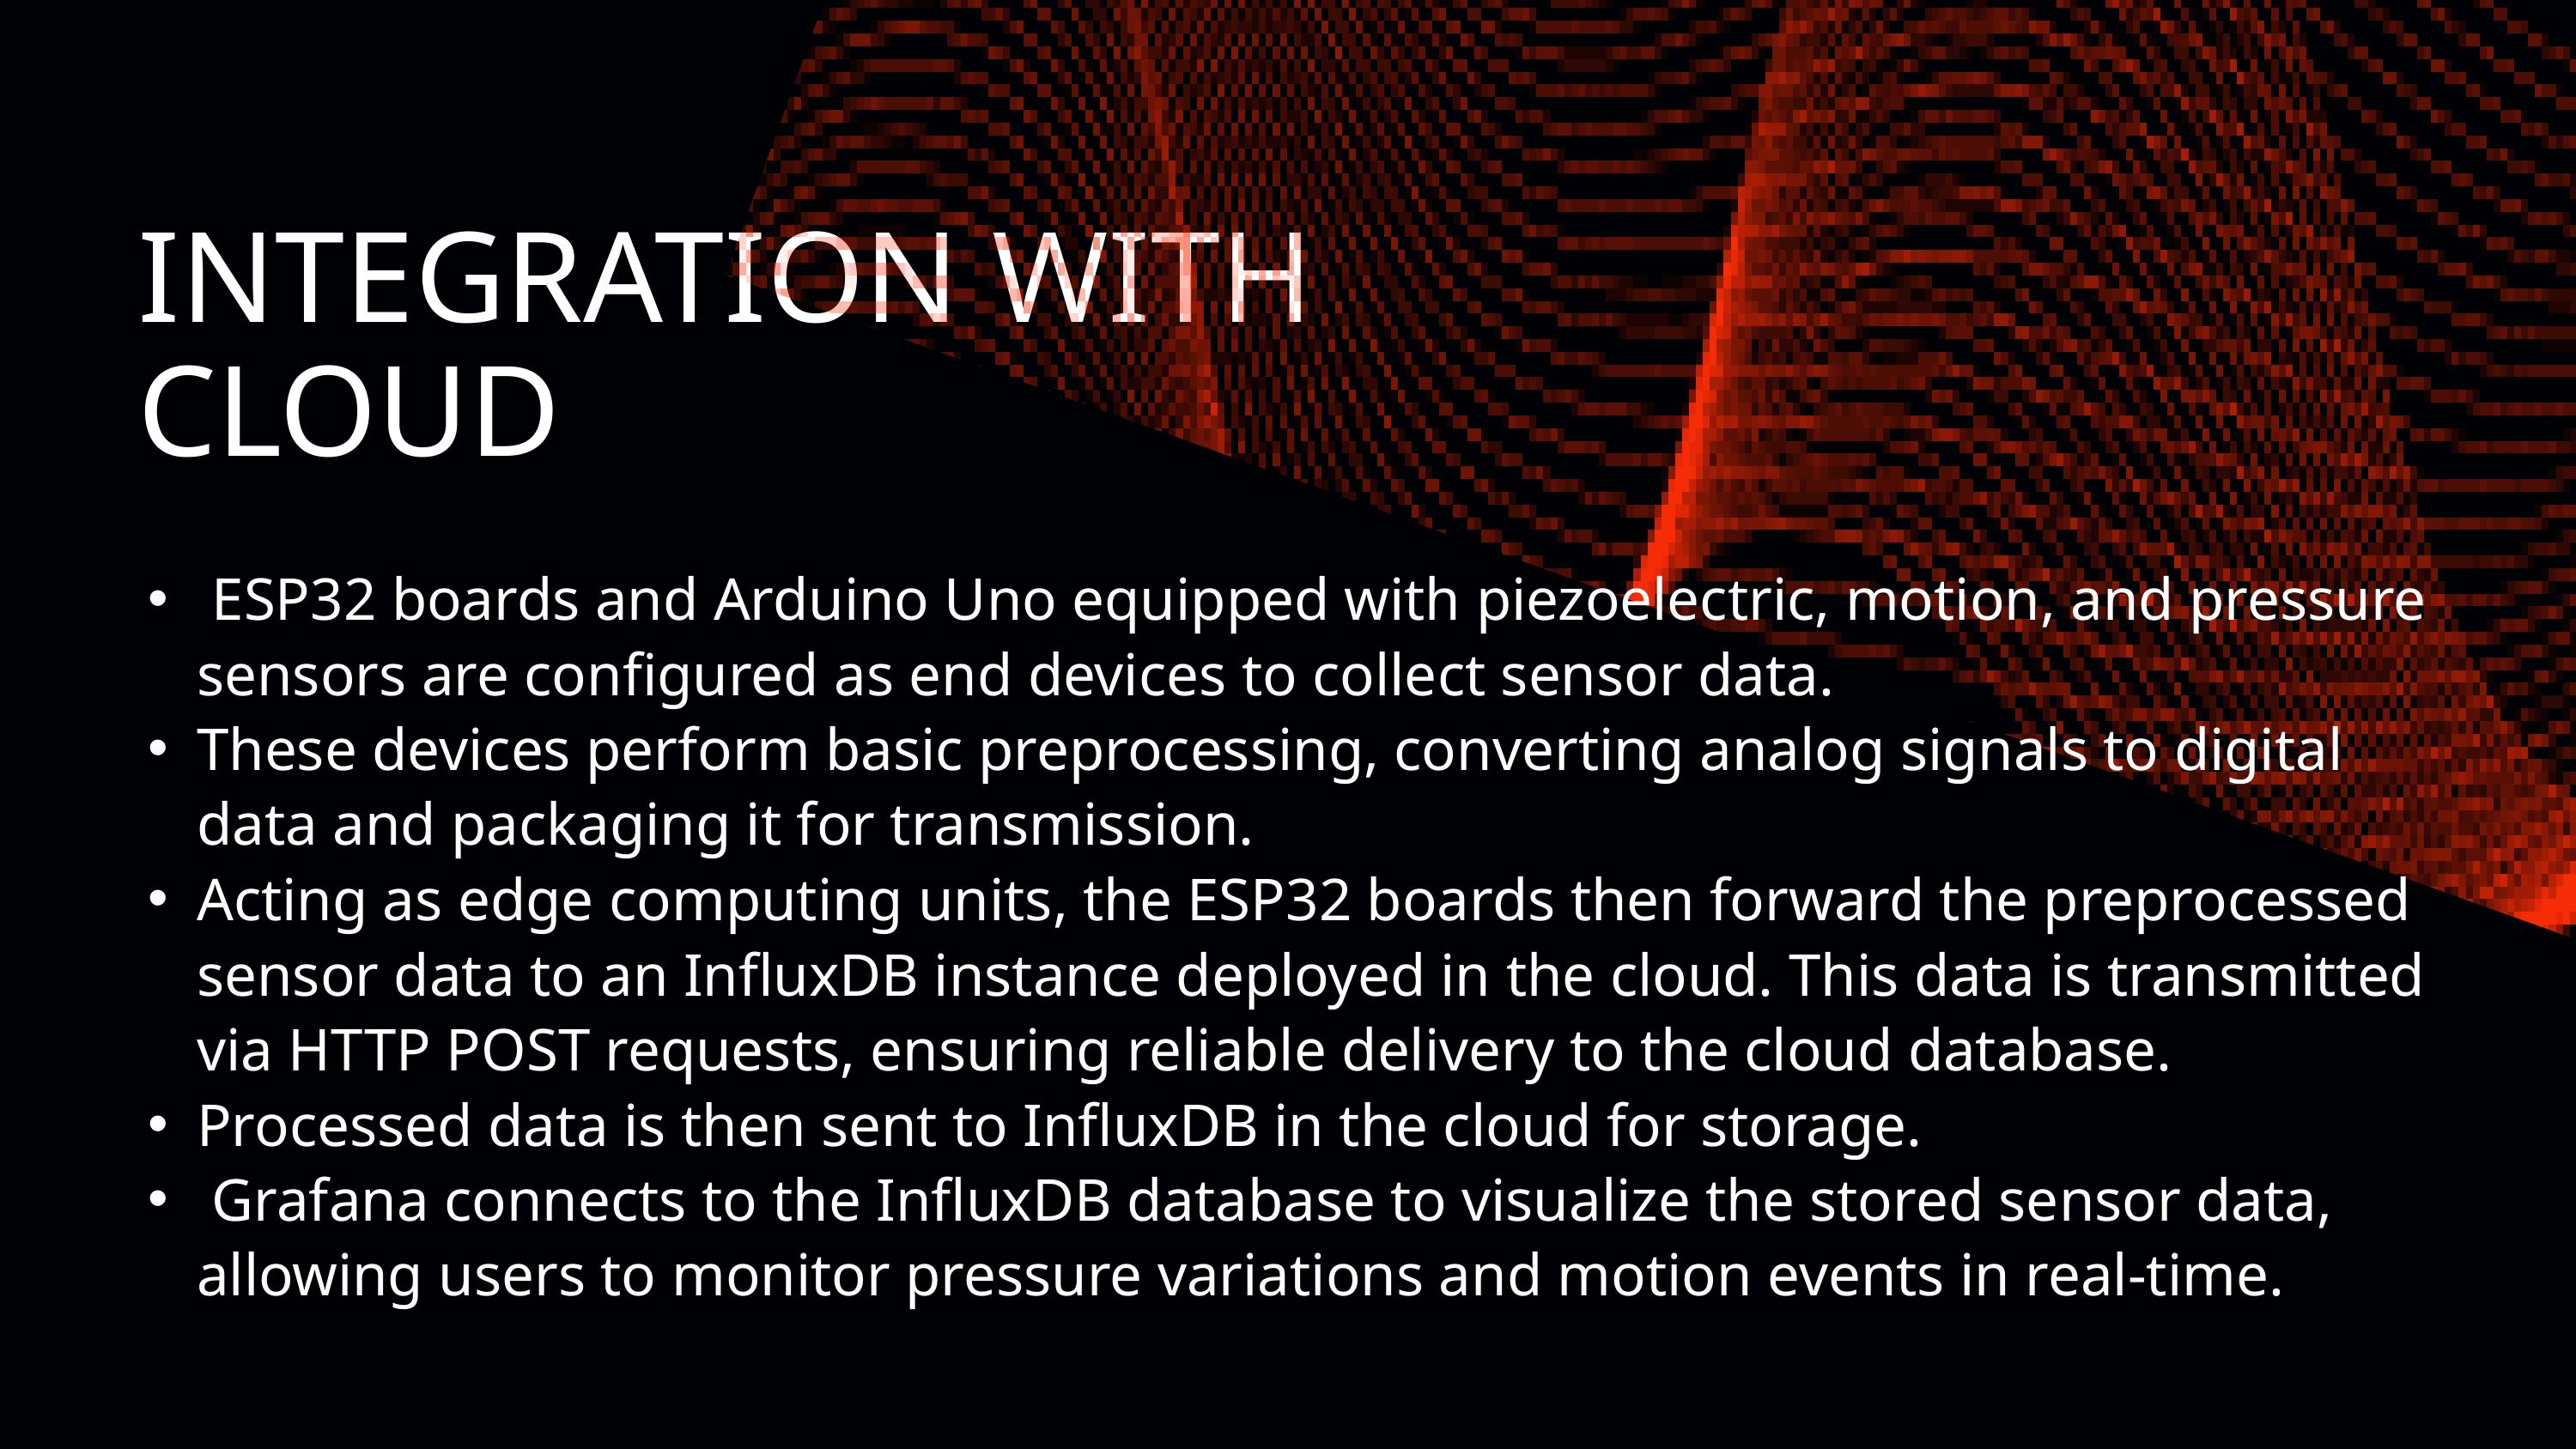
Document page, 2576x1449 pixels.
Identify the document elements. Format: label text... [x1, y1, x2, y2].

text_box ESP32 boards and Arduino Uno equipped with piezoelectric, motion, and pressure sensors are configured as end devices to collect sensor data. These devices perform basic preprocessing, converting analog signals to digital data and packaging it for transmission. Acting as edge computing units, the ESP32 boards then forward the preprocessed sensor data to an InfluxDB instance deployed in the cloud. This data is transmitted via HTTP POST requests, ensuring reliable delivery to the cloud database. Processed data is then sent to InfluxDB in the cloud for storage. Grafana connects to the InfluxDB database to visualize the stored sensor data, allowing users to monitor pressure variations and motion events in real-time. [98, 556, 2472, 1383]
text_box [726, 0, 2576, 940]
text_box INTEGRATION WITH CLOUD [137, 213, 1297, 482]
